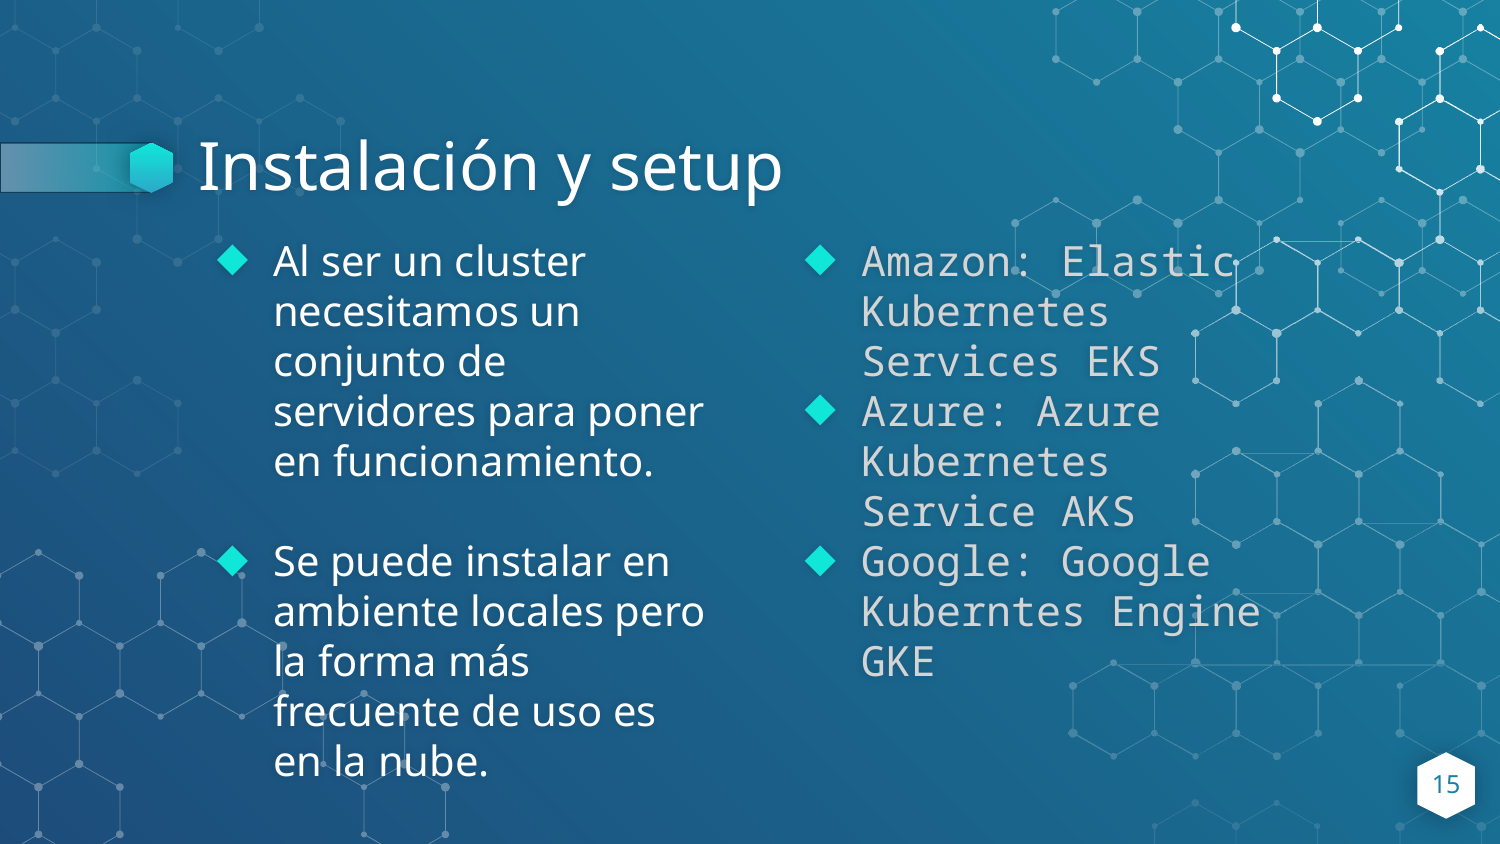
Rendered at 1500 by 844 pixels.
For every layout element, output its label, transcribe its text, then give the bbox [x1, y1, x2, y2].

title Instalación y setup [198, 140, 1302, 198]
list Amazon: Elastic Kubernetes Services EKS Azure: Azure Kubernetes Service AKS Google: Google Kuberntes Engine GKE [786, 234, 1302, 771]
slide_number 15 [1417, 752, 1475, 819]
list Al ser un cluster necesitamos un conjunto de servidores para poner en funcionamiento. Se puede instalar en ambiente locales pero la forma más frecuente de uso es en la nube. [198, 234, 714, 771]
